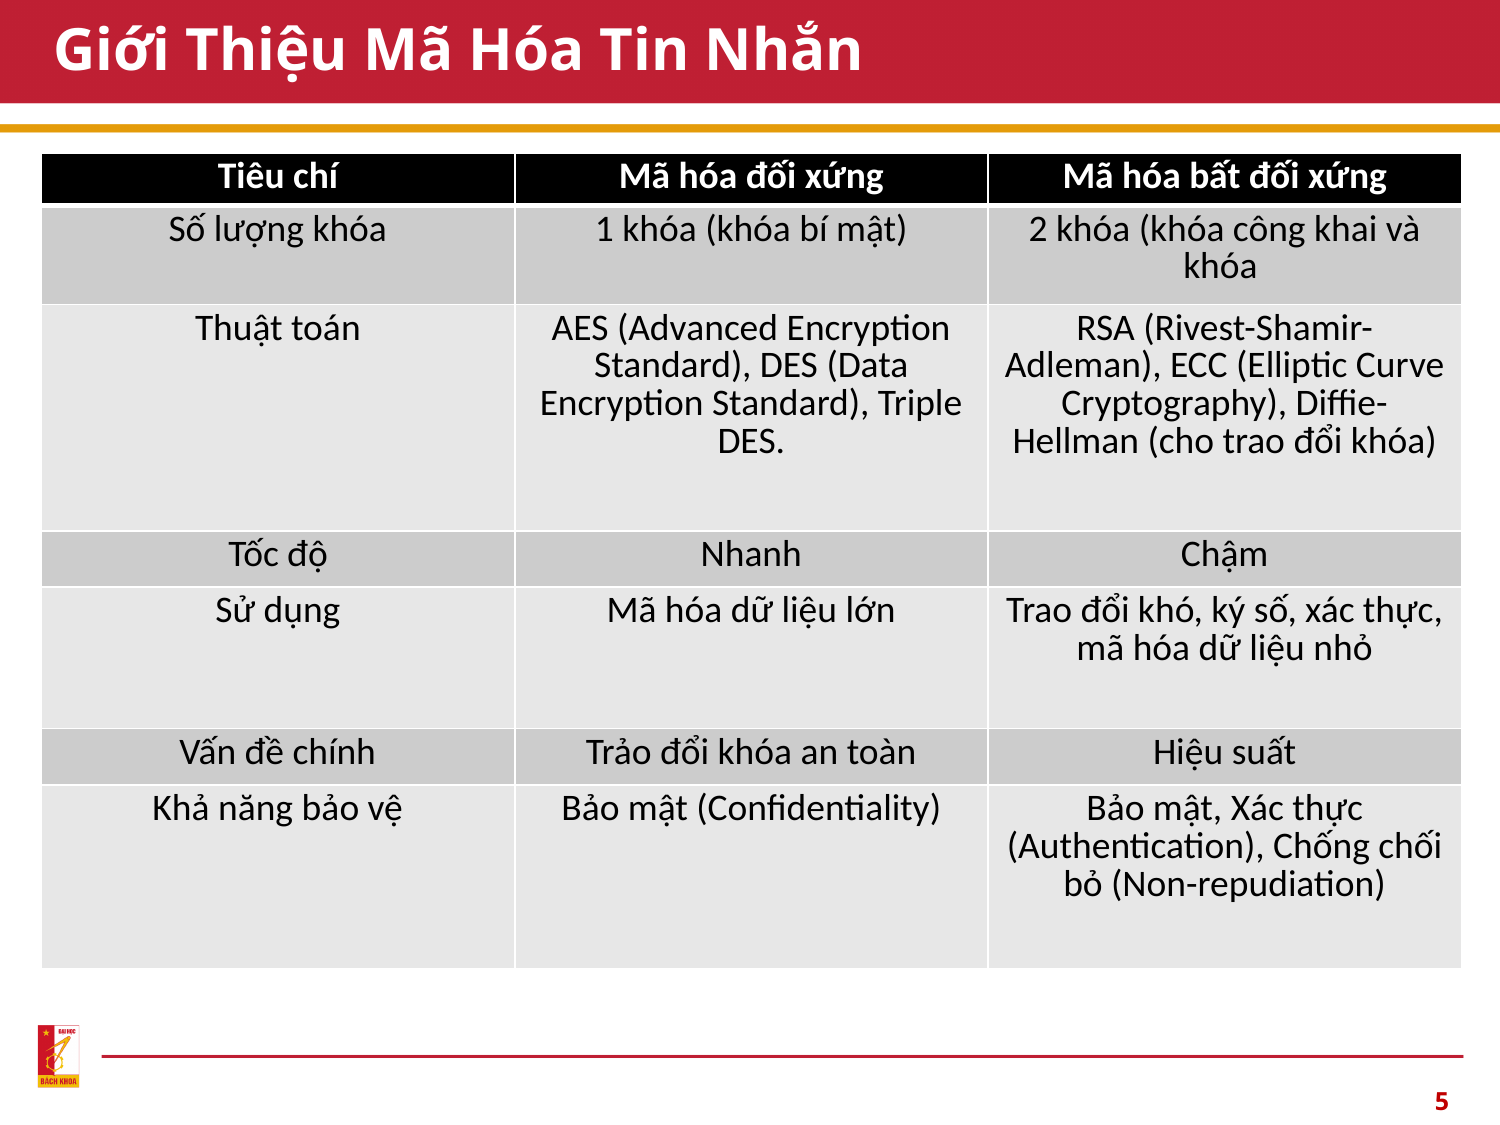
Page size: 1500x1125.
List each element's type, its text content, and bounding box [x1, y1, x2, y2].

picture [0, 0, 1500, 1125]
table_cell Trao đổi khó, ký số, xác thực, mã hóa dữ liệu nhỏ [989, 588, 1461, 728]
table_cell AES (Advanced Encryption Standard), DES (Data Encryption Standard), Triple DES. [516, 305, 987, 530]
table_cell Hiệu suất [989, 729, 1461, 784]
table_cell Tốc độ [42, 532, 514, 586]
table_cell Số lượng khóa [42, 208, 514, 304]
table_cell Nhanh [516, 532, 987, 586]
table_cell Khả năng bảo vệ [42, 786, 514, 968]
table_cell Vấn đề chính [42, 729, 514, 784]
table_header Tiêu chí [42, 154, 514, 203]
table_cell 2 khóa (khóa công khai và khóa [989, 208, 1461, 304]
table_header Mã hóa bất đối xứng [989, 154, 1461, 203]
table_cell Thuật toán [42, 305, 514, 530]
title Giới Thiệu Mã Hóa Tin Nhắn [38, 12, 1462, 87]
table_cell Trảo đổi khóa an toàn [516, 729, 987, 784]
table_cell Bảo mật (Confidentiality) [516, 786, 987, 968]
table_cell RSA (Rivest-Shamir-Adleman), ECC (Elliptic Curve Cryptography), Diffie-Hellman (cho trao đổi khóa) [989, 305, 1461, 530]
table_cell Bảo mật, Xác thực (Authentication), Chống chối bỏ (Non-repudiation) [989, 786, 1461, 968]
slide_number 5 [1126, 1078, 1464, 1125]
table_cell Sử dụng [42, 588, 514, 728]
table_cell Mã hóa dữ liệu lớn [516, 588, 987, 728]
table_cell Chậm [989, 532, 1461, 586]
table_cell 1 khóa (khóa bí mật) [516, 208, 987, 304]
table_header Mã hóa đối xứng [516, 154, 987, 203]
